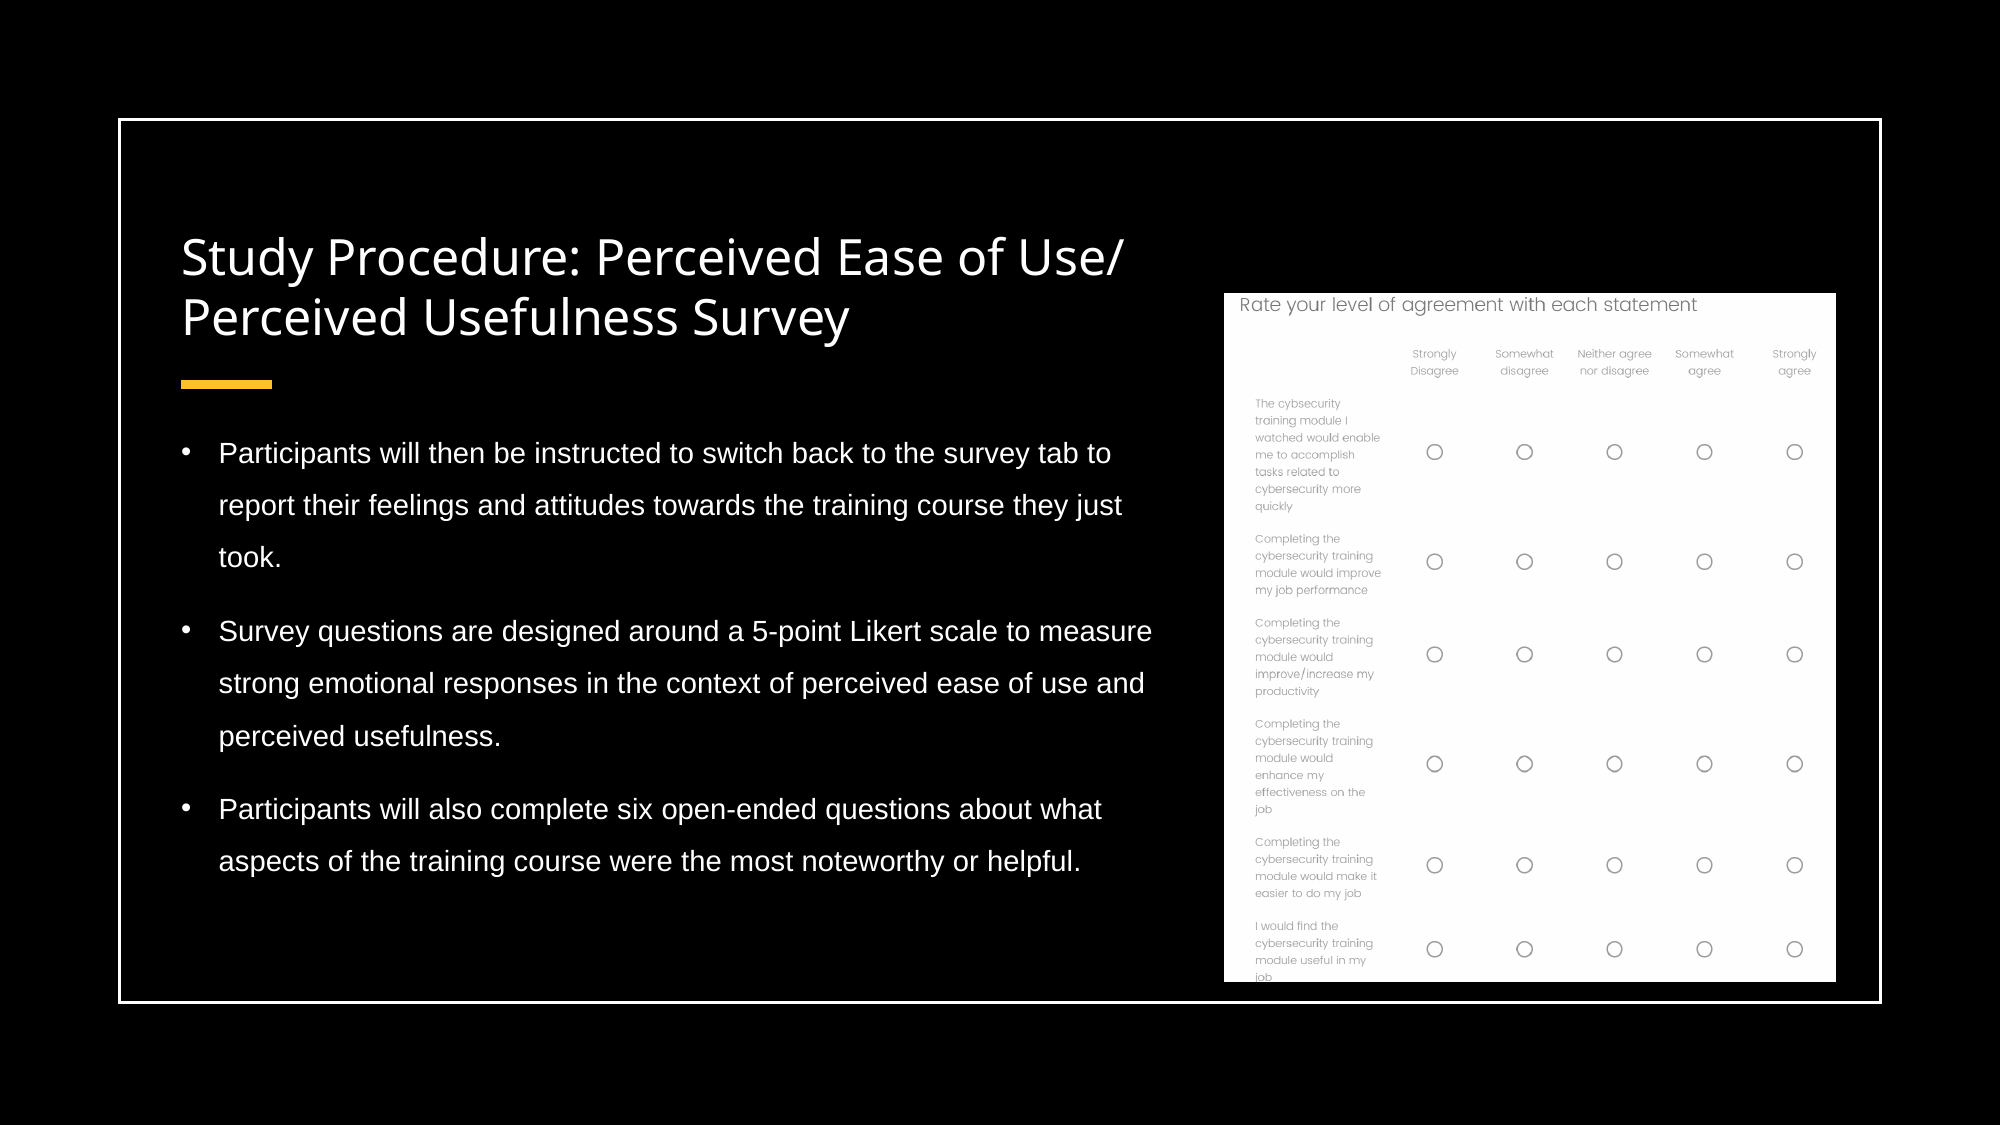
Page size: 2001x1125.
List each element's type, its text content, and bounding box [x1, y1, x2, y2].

list Participants will then be instructed to switch back to the survey tab to report their feelings and attitudes towards the training course they just took. Survey questions are designed around a 5-point Likert scale to measure strong emotional responses in the context of perceived ease of use and perceived usefulness. Participants will also complete six open-ended questions about what aspects of the training course were the most noteworthy or helpful. [181, 416, 1194, 944]
title Study Procedure: Perceived Ease of Use/ Perceived Usefulness Survey [181, 184, 1819, 346]
picture [1224, 293, 1836, 982]
